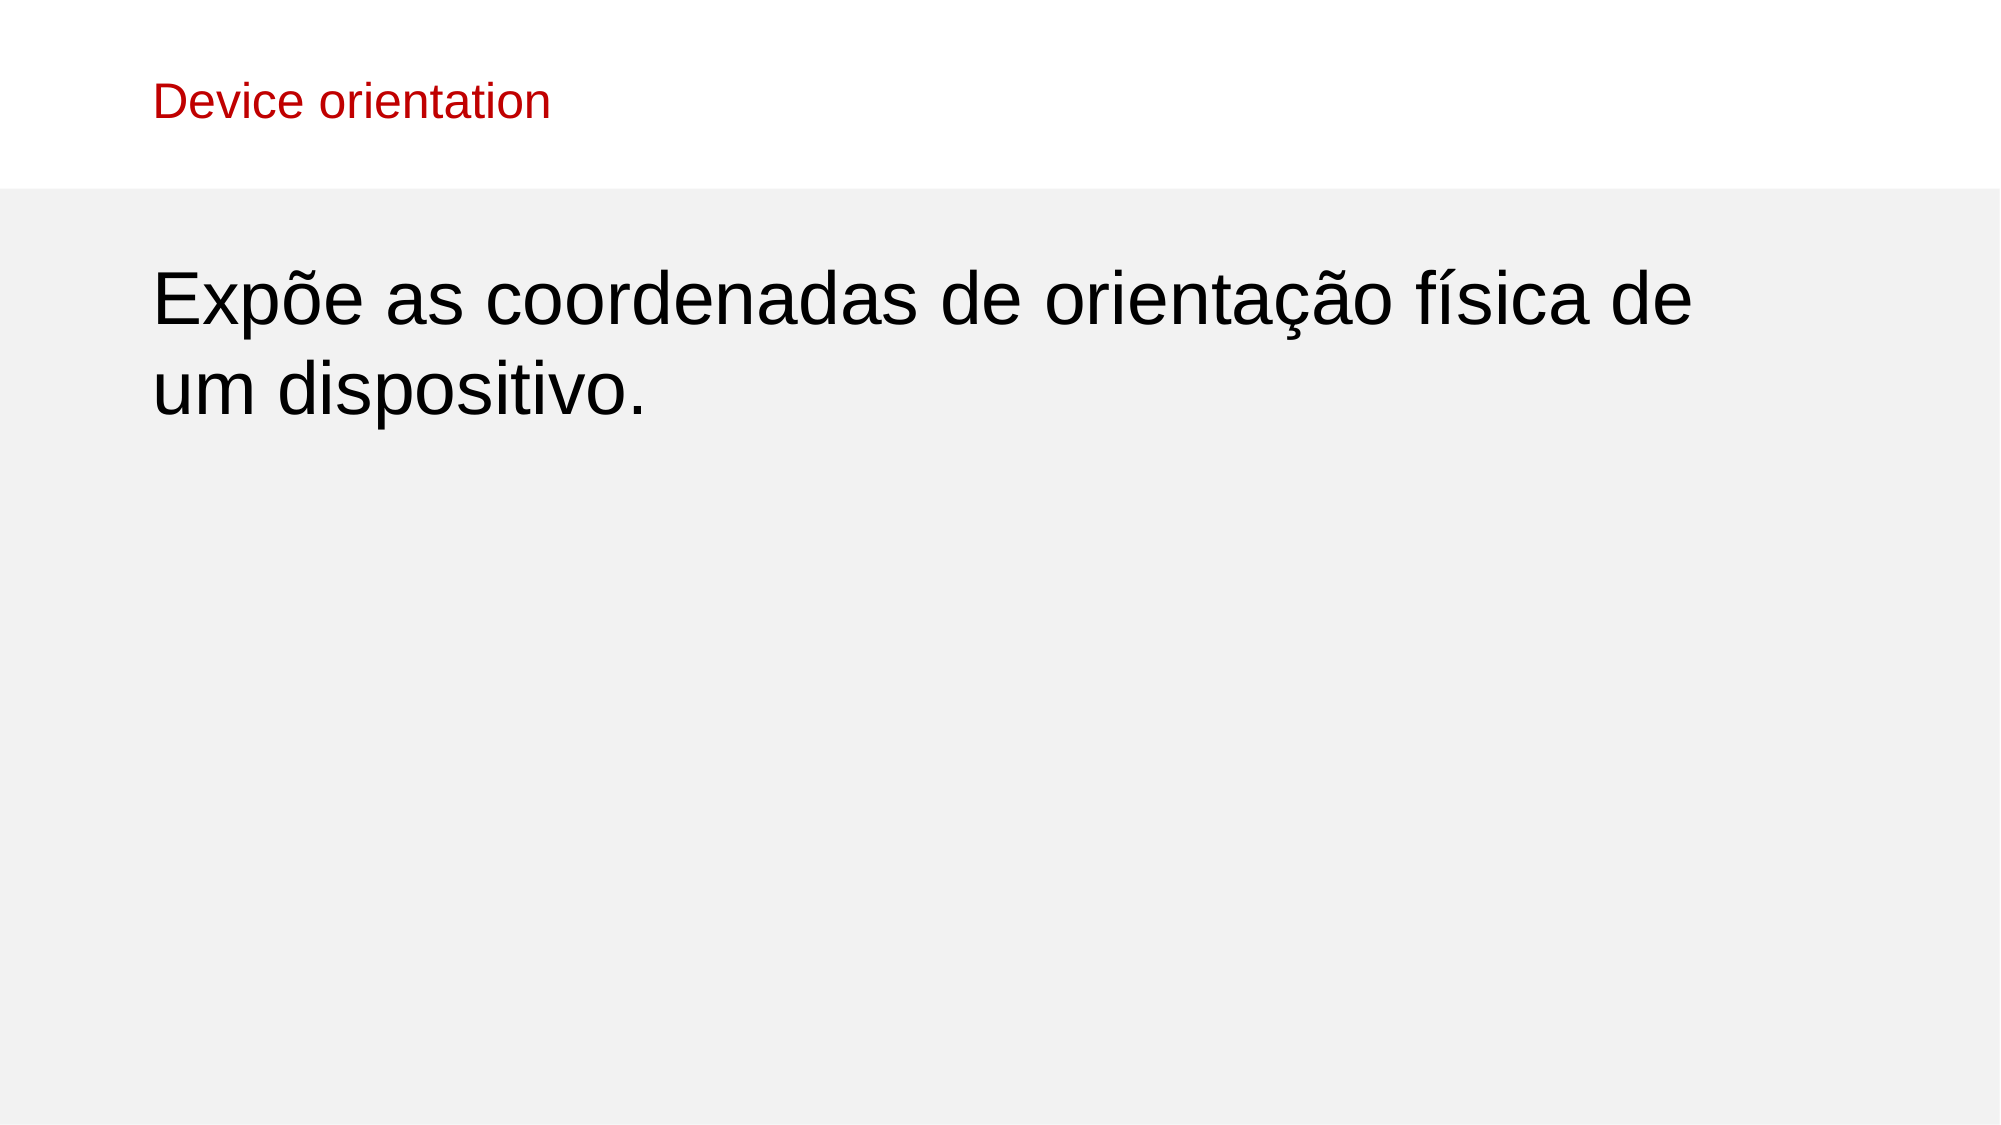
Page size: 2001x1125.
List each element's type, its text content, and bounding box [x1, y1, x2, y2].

text_box Expõe as coordenadas de orientação física de um dispositivo. [137, 242, 1753, 617]
text_box Device orientation [137, 59, 1863, 137]
